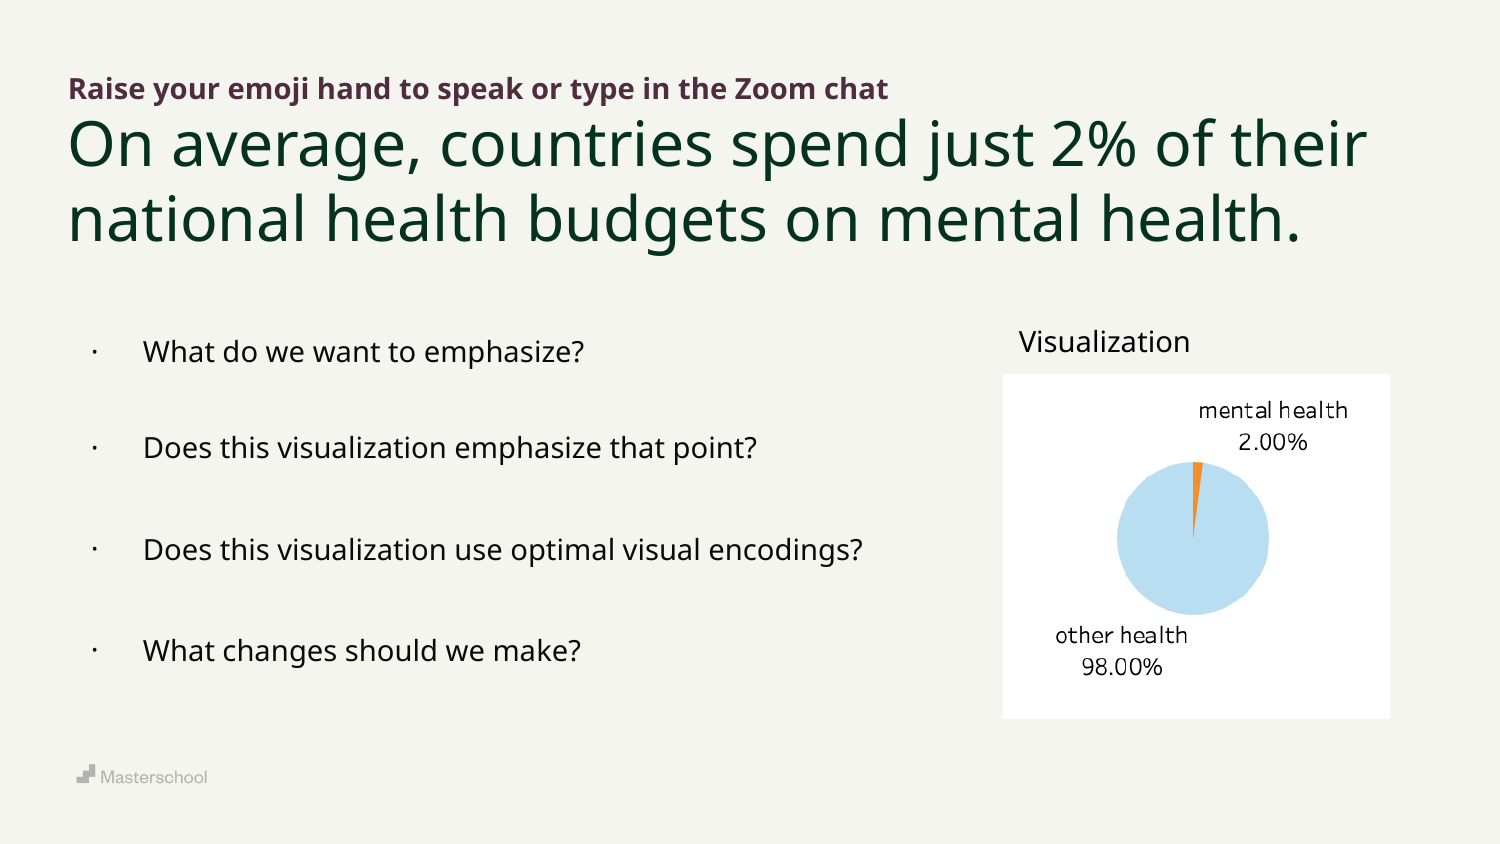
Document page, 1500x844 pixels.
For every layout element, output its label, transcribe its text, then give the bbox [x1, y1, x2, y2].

text_box On average, countries spend just 2% of their national health budgets on mental health. [67, 117, 1447, 295]
text_box Visualization [1003, 308, 1361, 373]
picture [58, 751, 225, 802]
text_box Raise your emoji hand to speak or type in the Zoom chat [67, 60, 1447, 117]
text_box What do we want to emphasize? Does this visualization emphasize that point? Does this visualization use optimal visual encodings? What changes should we make? [67, 328, 917, 736]
picture [1003, 374, 1390, 719]
